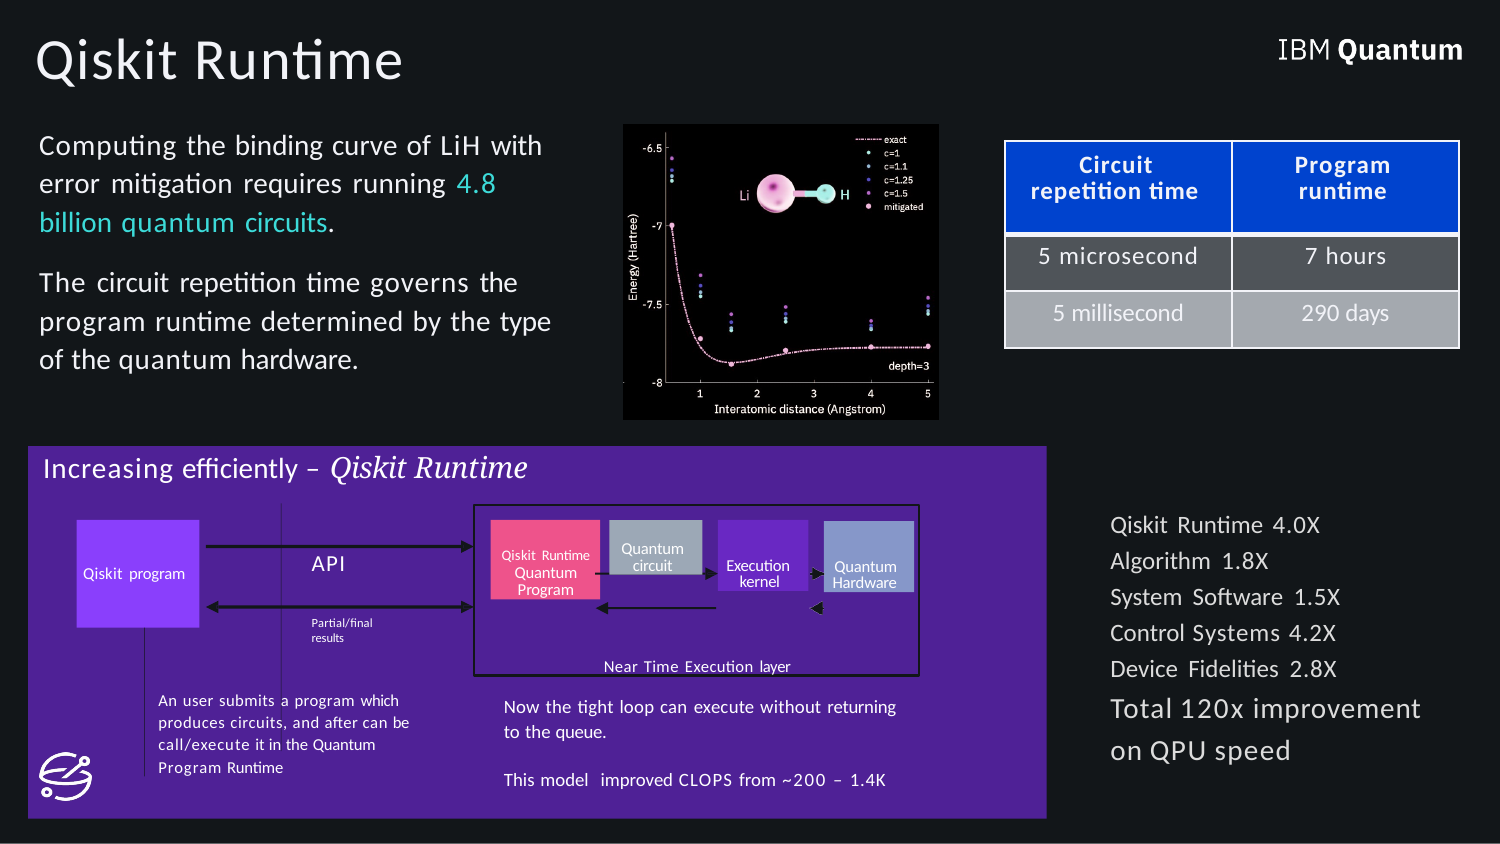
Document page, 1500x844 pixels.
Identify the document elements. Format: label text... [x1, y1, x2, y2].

picture [623, 124, 939, 420]
table_cell 5 microsecond [1006, 237, 1231, 290]
table_header Program runtime [1233, 142, 1458, 232]
table_cell 5 millisecond [1006, 292, 1231, 347]
table_cell 290 days [1233, 292, 1458, 347]
table_cell 7 hours [1233, 237, 1458, 290]
picture [1238, 0, 1500, 101]
text_box Computing the binding curve of LiH with error mitigation requires running 4.8 billion quantum circuits. The circuit repetition time governs the program runtime determined by the type of the quantum hardware. Increasing efficiently – Qiskit Runtime [37, 121, 567, 444]
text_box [27, 445, 1048, 820]
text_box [808, 567, 826, 615]
table_header Circuit repetition time [1006, 142, 1231, 232]
text_box [0, 0, 1500, 844]
title Qiskit Runtime [32, 18, 1468, 162]
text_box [475, 601, 717, 777]
text_box Qiskit Runtime 4.0X Algorithm 1.8X System Software 1.5X Control Systems 4.2X Device Fidelities 2.8X Total 120x improvement on QPU speed [1108, 501, 1436, 767]
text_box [38, 600, 474, 801]
